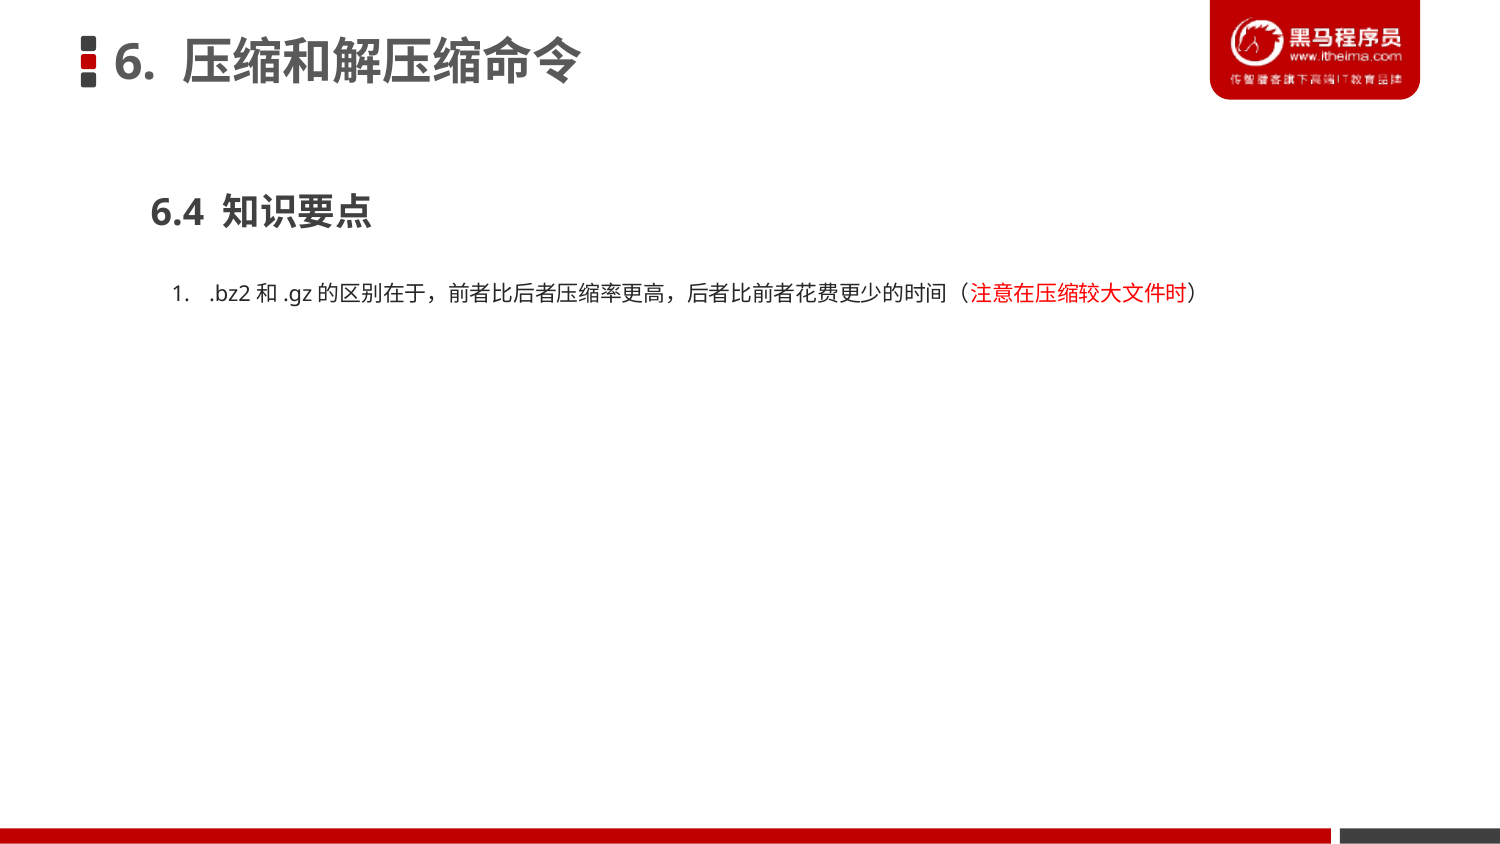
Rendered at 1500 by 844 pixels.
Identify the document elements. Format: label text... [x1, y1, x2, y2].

text_box .bz2和.gz的区别在于，前者比后者压缩率更高，后者比前者花费更少的时间（注意在压缩较大文件时） [156, 272, 1235, 314]
text_box 6. 压缩和解压缩命令 [103, 0, 987, 130]
picture [1212, 8, 1421, 94]
text_box 6.4 知识要点 [135, 157, 821, 241]
